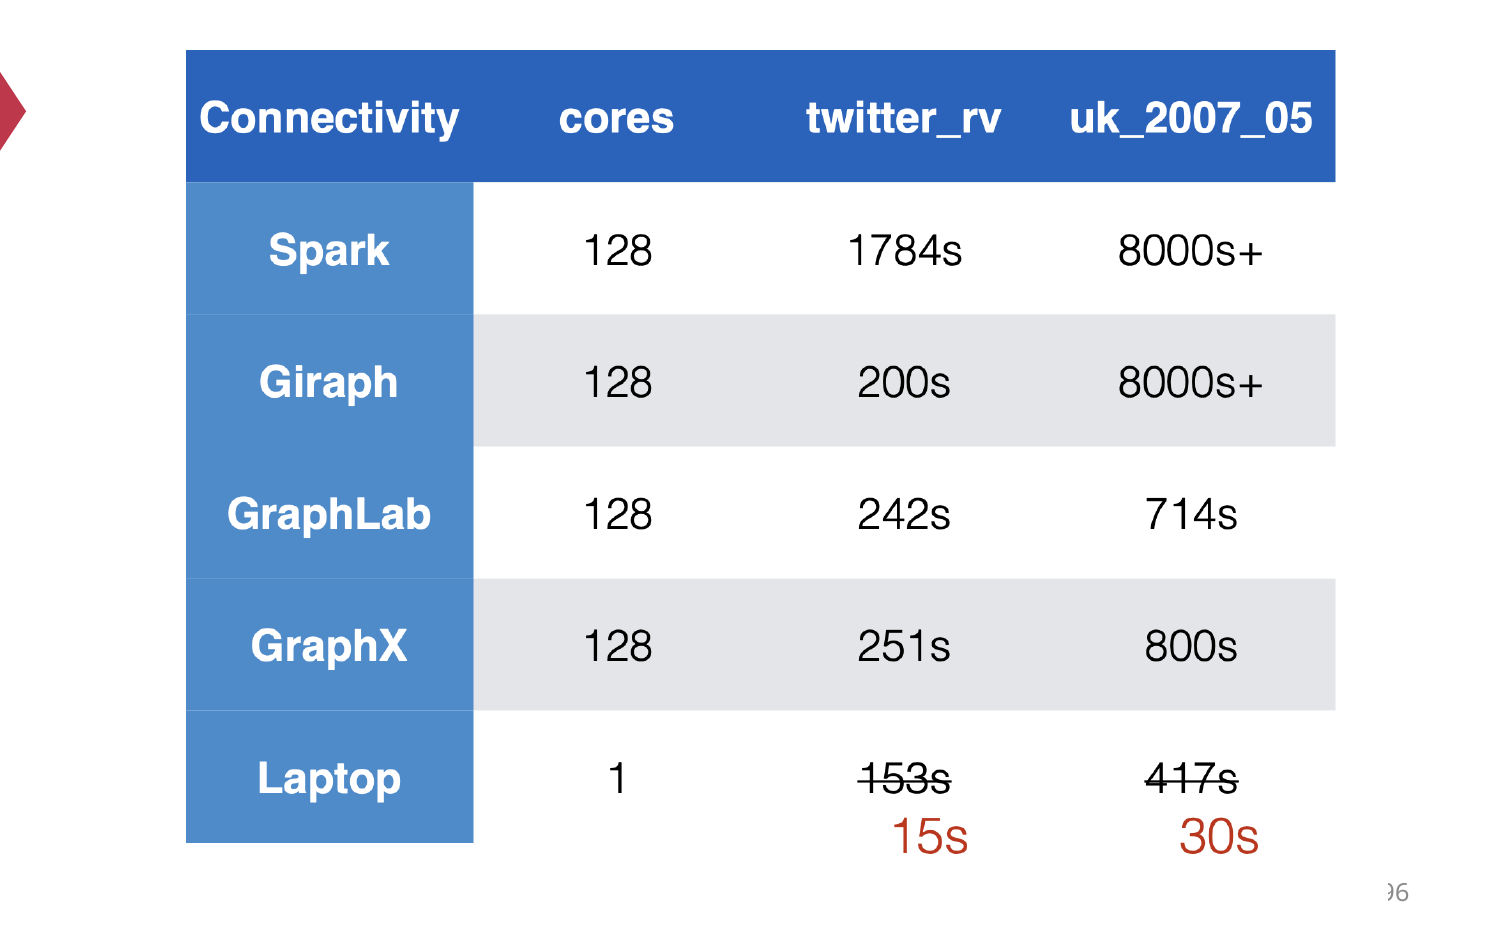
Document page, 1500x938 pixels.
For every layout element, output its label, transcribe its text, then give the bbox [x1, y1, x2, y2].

picture [112, 8, 1388, 929]
slide_number 96 [1391, 868, 1425, 919]
